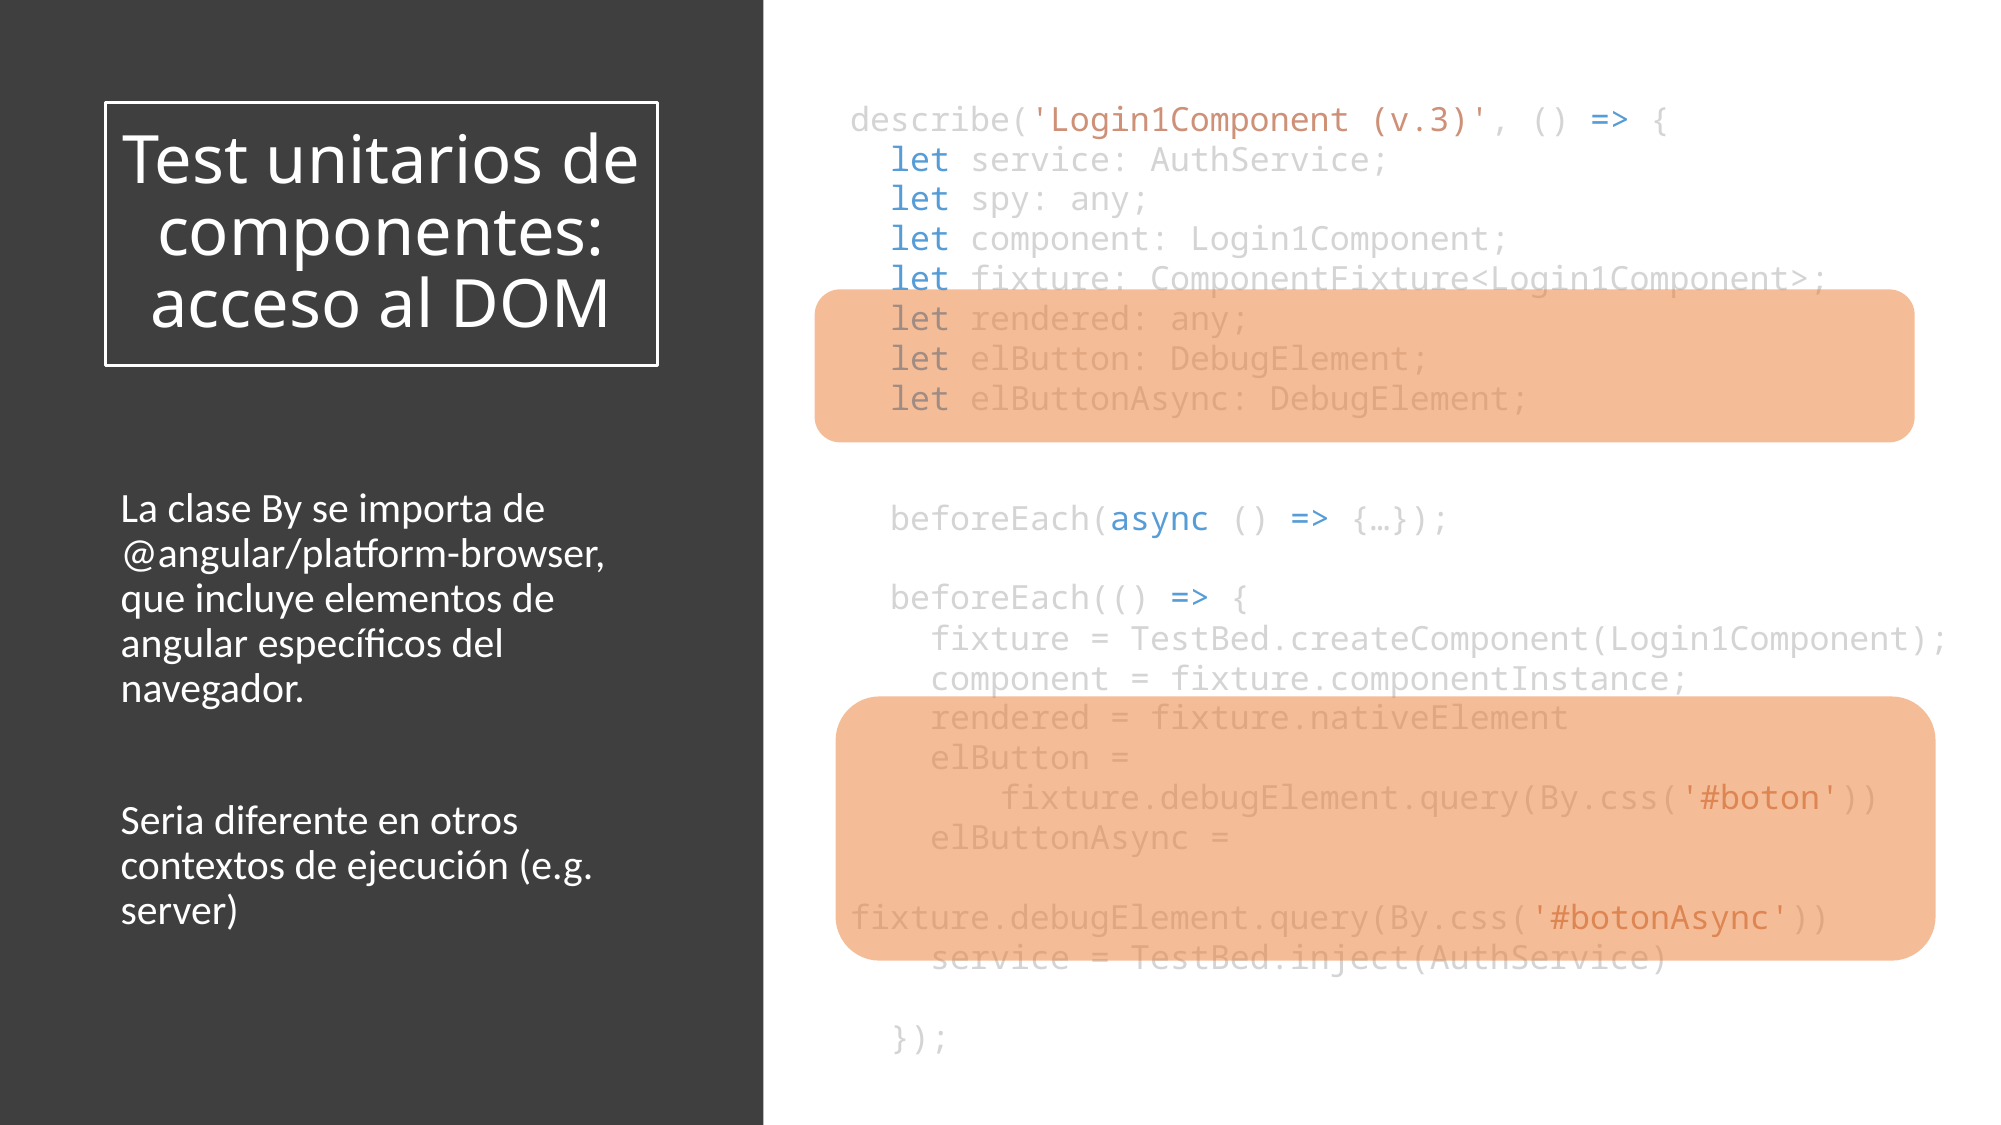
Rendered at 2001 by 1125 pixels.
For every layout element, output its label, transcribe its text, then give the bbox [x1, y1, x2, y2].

title Test unitarios de componentes: acceso al DOM [105, 102, 658, 366]
text_box [814, 289, 1915, 443]
text_box describe('Login1Component (v.3)', () => { let service: AuthService; let spy: any; let component: Login1Component; let fixture: ComponentFixture<Login1Component>; let rendered: any; let elButton: DebugElement; let elButtonAsync: DebugElement; beforeEach(async () => {…}); beforeEach(() => { fixture = TestBed.createComponent(Login1Component); component = fixture.componentInstance; rendered = fixture.nativeElement elButton = fixture.debugElement.query(By.css('#boton')) elButtonAsync = fixture.debugElement.query(By.css('#botonAsync')) service = TestBed.inject(AuthService) }); [835, 90, 1986, 1064]
text_box [835, 696, 1936, 961]
list La clase By se importa de @angular/platform-browser, que incluye elementos de angular específicos del navegador. Seria diferente en otros contextos de ejecución (e.g. server) [105, 478, 658, 1009]
text_box [0, 0, 764, 1125]
text_box [130, 503, 683, 961]
